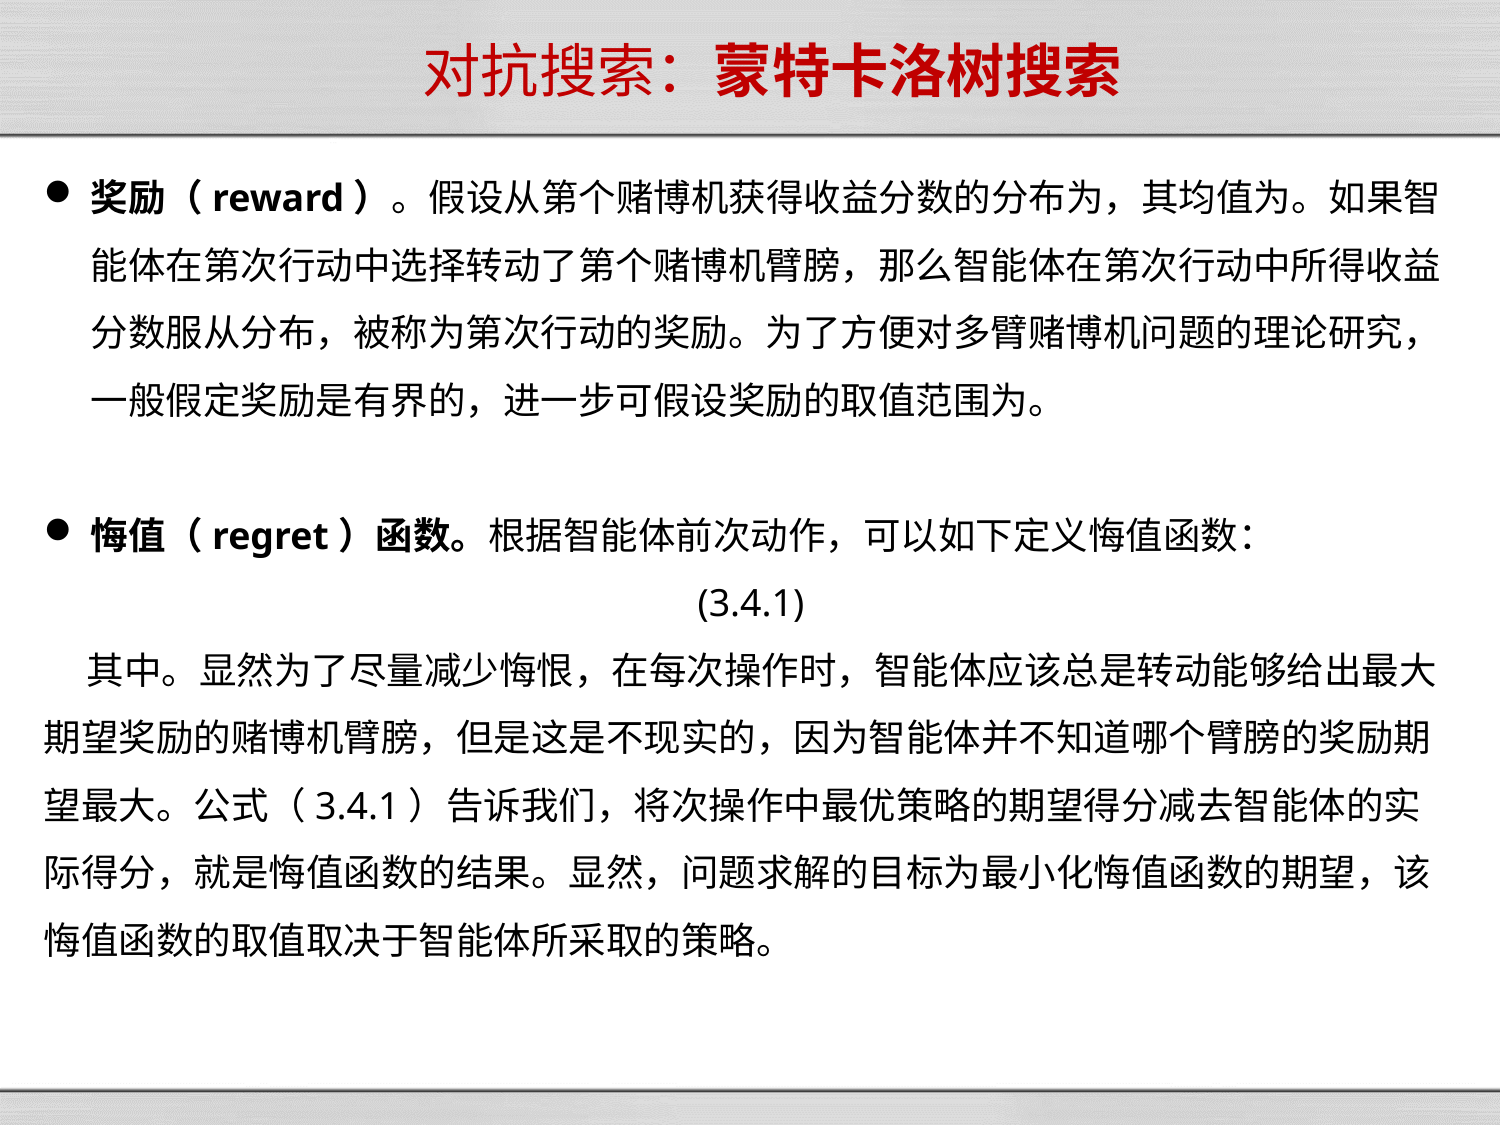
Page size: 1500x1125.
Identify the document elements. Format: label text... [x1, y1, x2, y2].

picture [0, 0, 1500, 1125]
title 对抗搜索：蒙特卡洛树搜索 [85, 46, 1460, 155]
